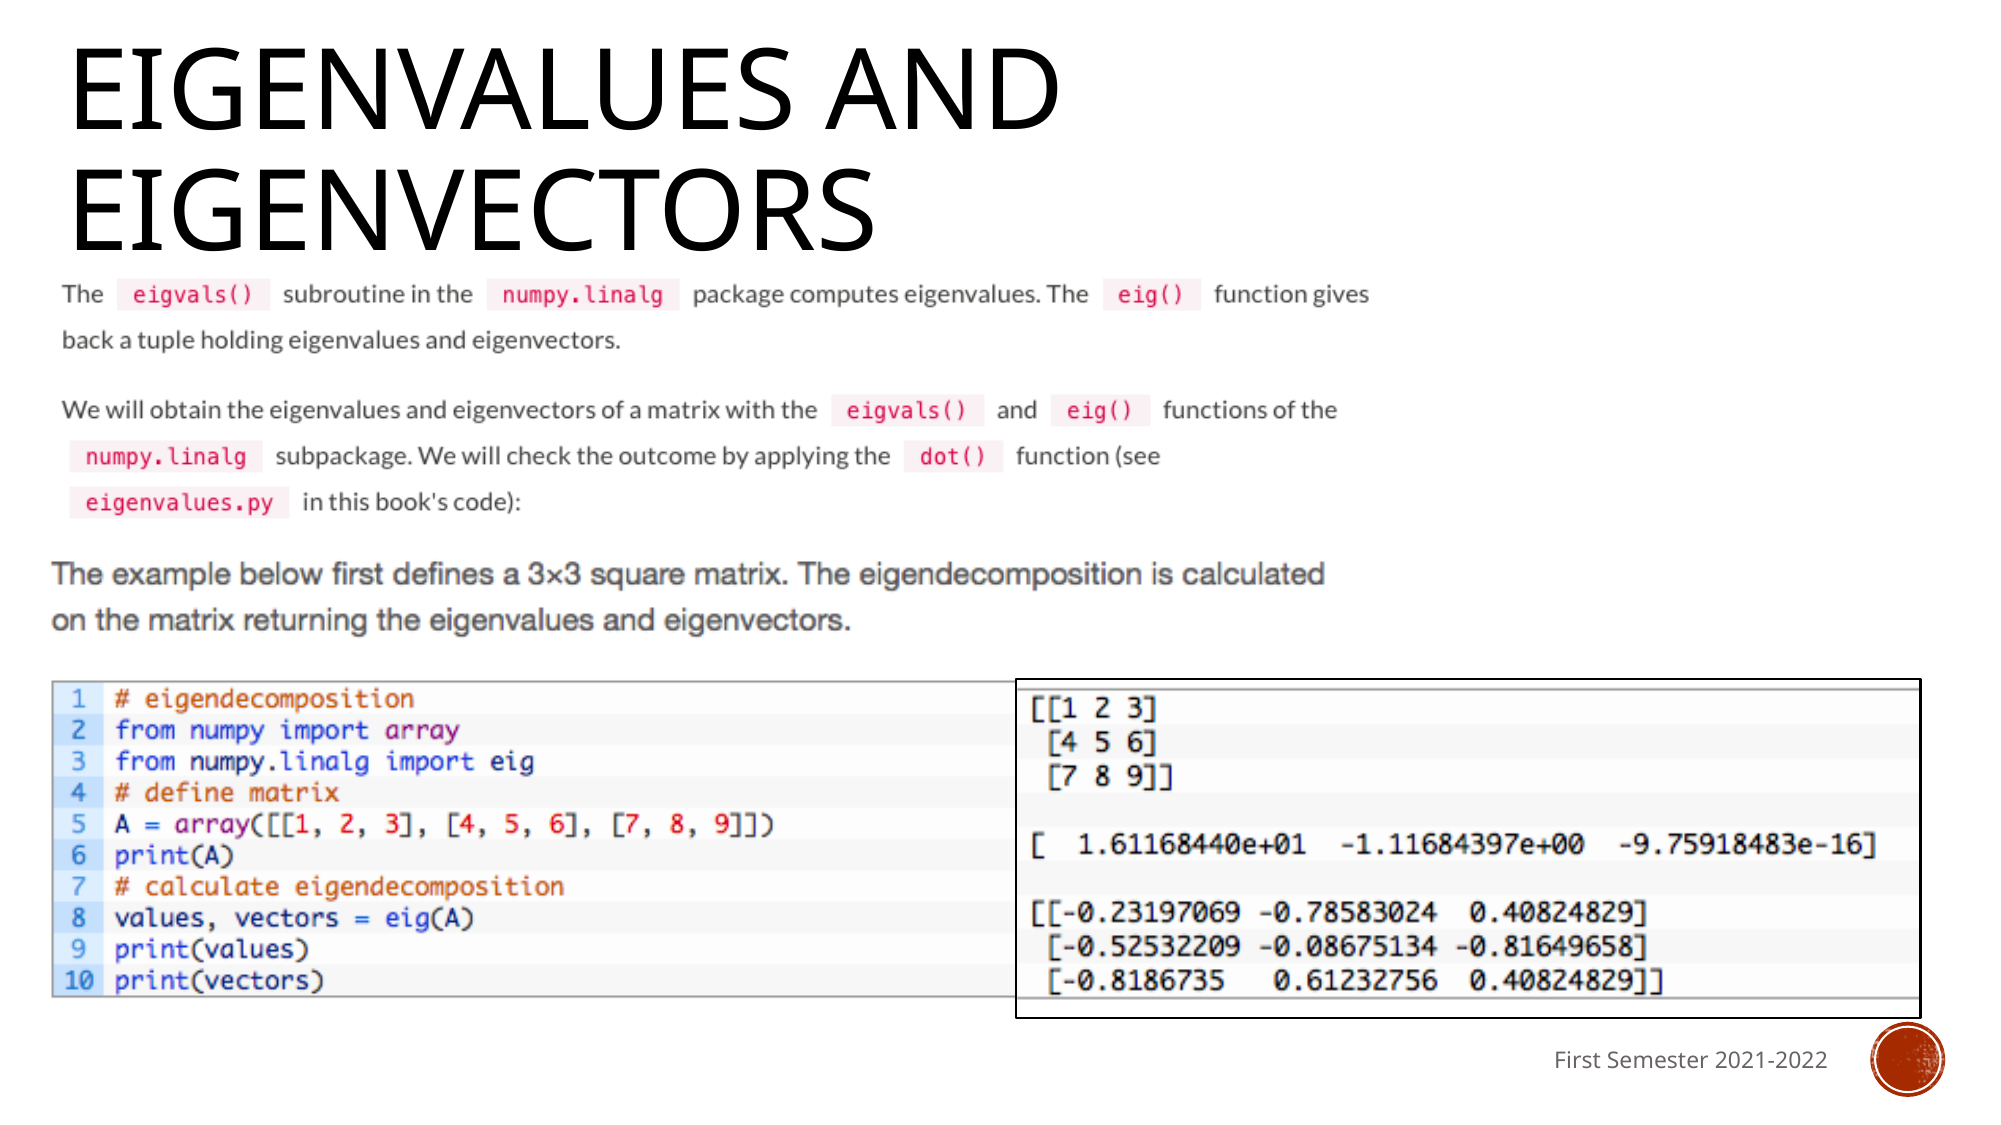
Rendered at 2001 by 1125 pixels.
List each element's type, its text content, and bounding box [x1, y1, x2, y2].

picture [0, 552, 1921, 1018]
picture [51, 252, 1391, 563]
slide_number First Semester 2021-2022 [1306, 1028, 1844, 1089]
title Eigenvalues and Eigenvectors [51, 49, 1920, 258]
